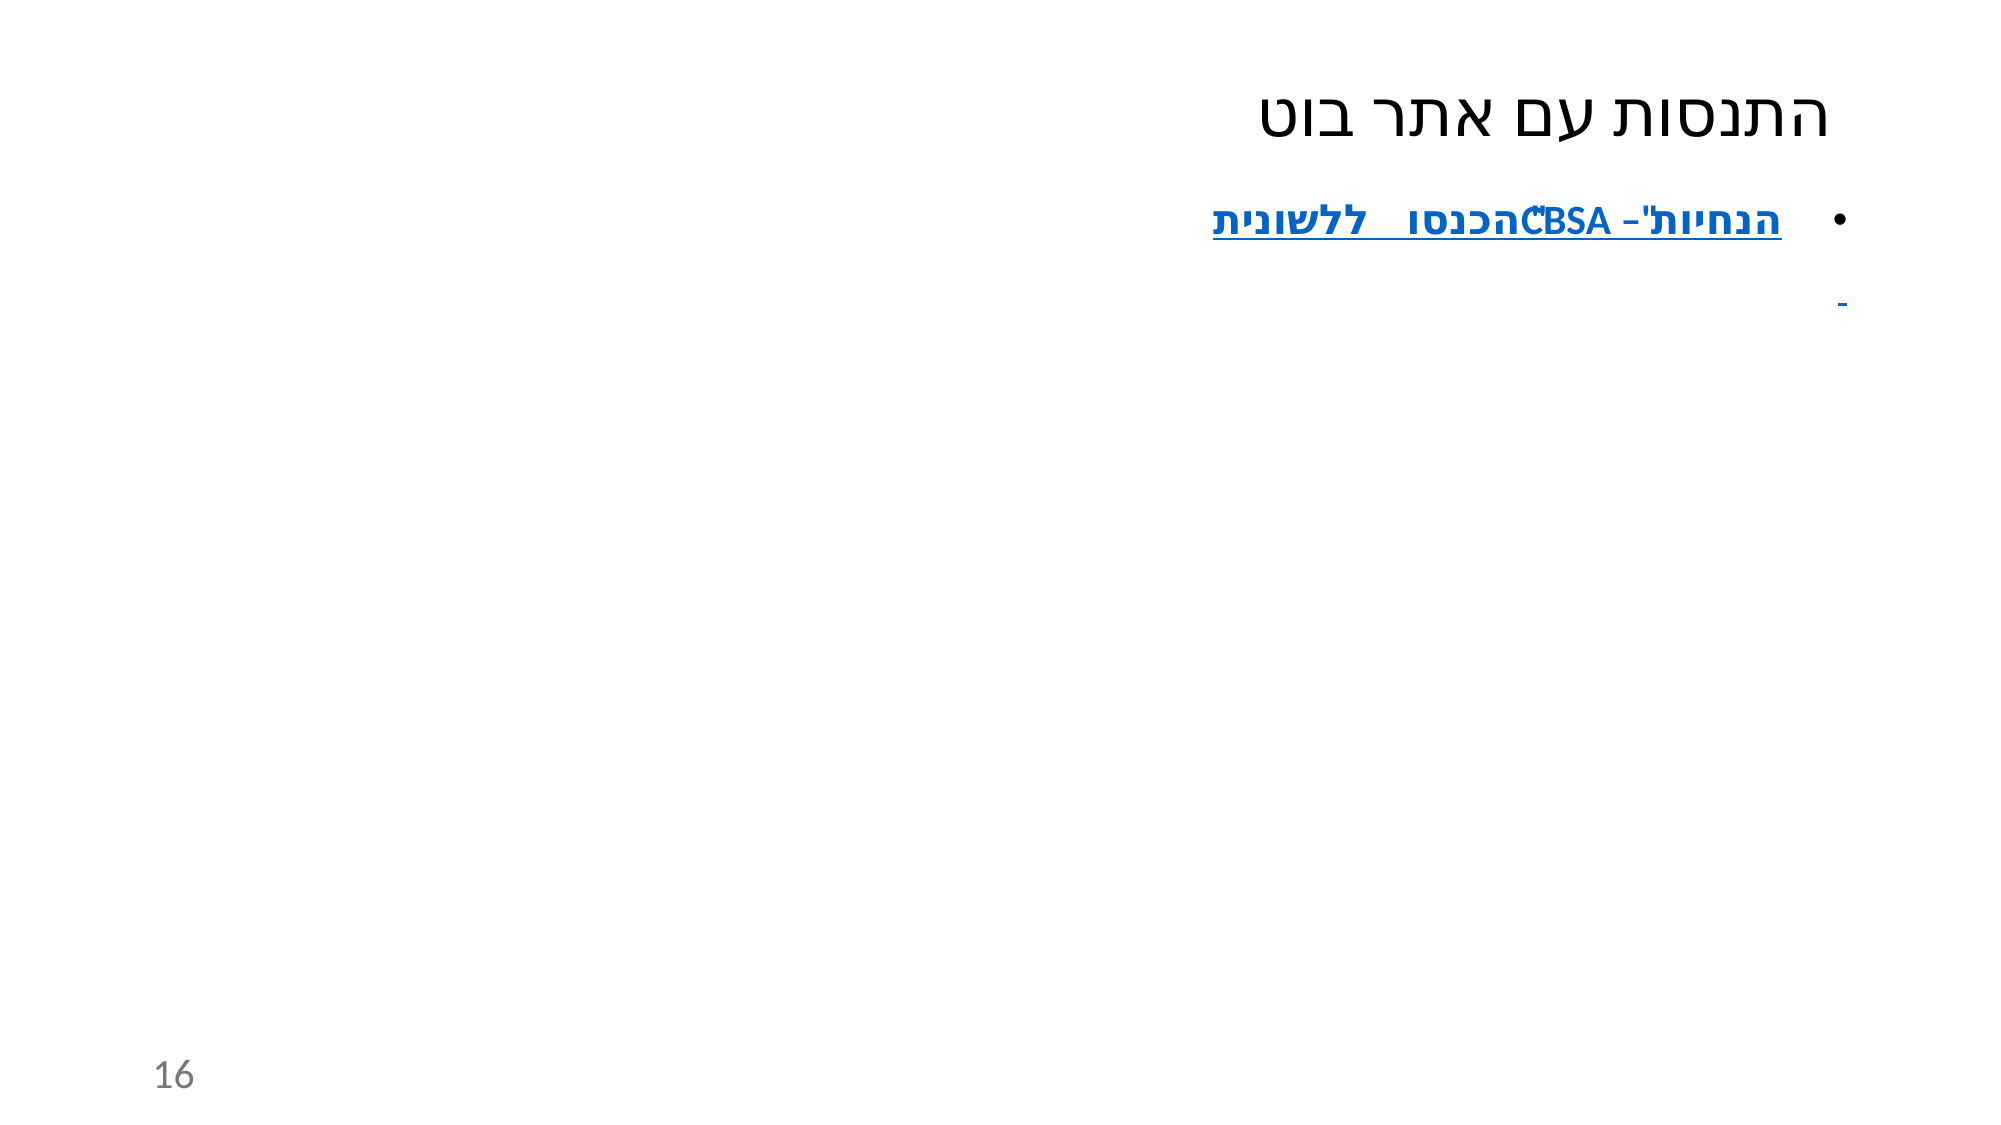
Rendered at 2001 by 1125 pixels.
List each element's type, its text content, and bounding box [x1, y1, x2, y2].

list הכנסו ללשונית "CBSA – הנחיות" [137, 191, 1863, 1014]
slide_number 16 [137, 1035, 247, 1109]
title התנסות עם אתר בוט [137, 59, 1863, 170]
